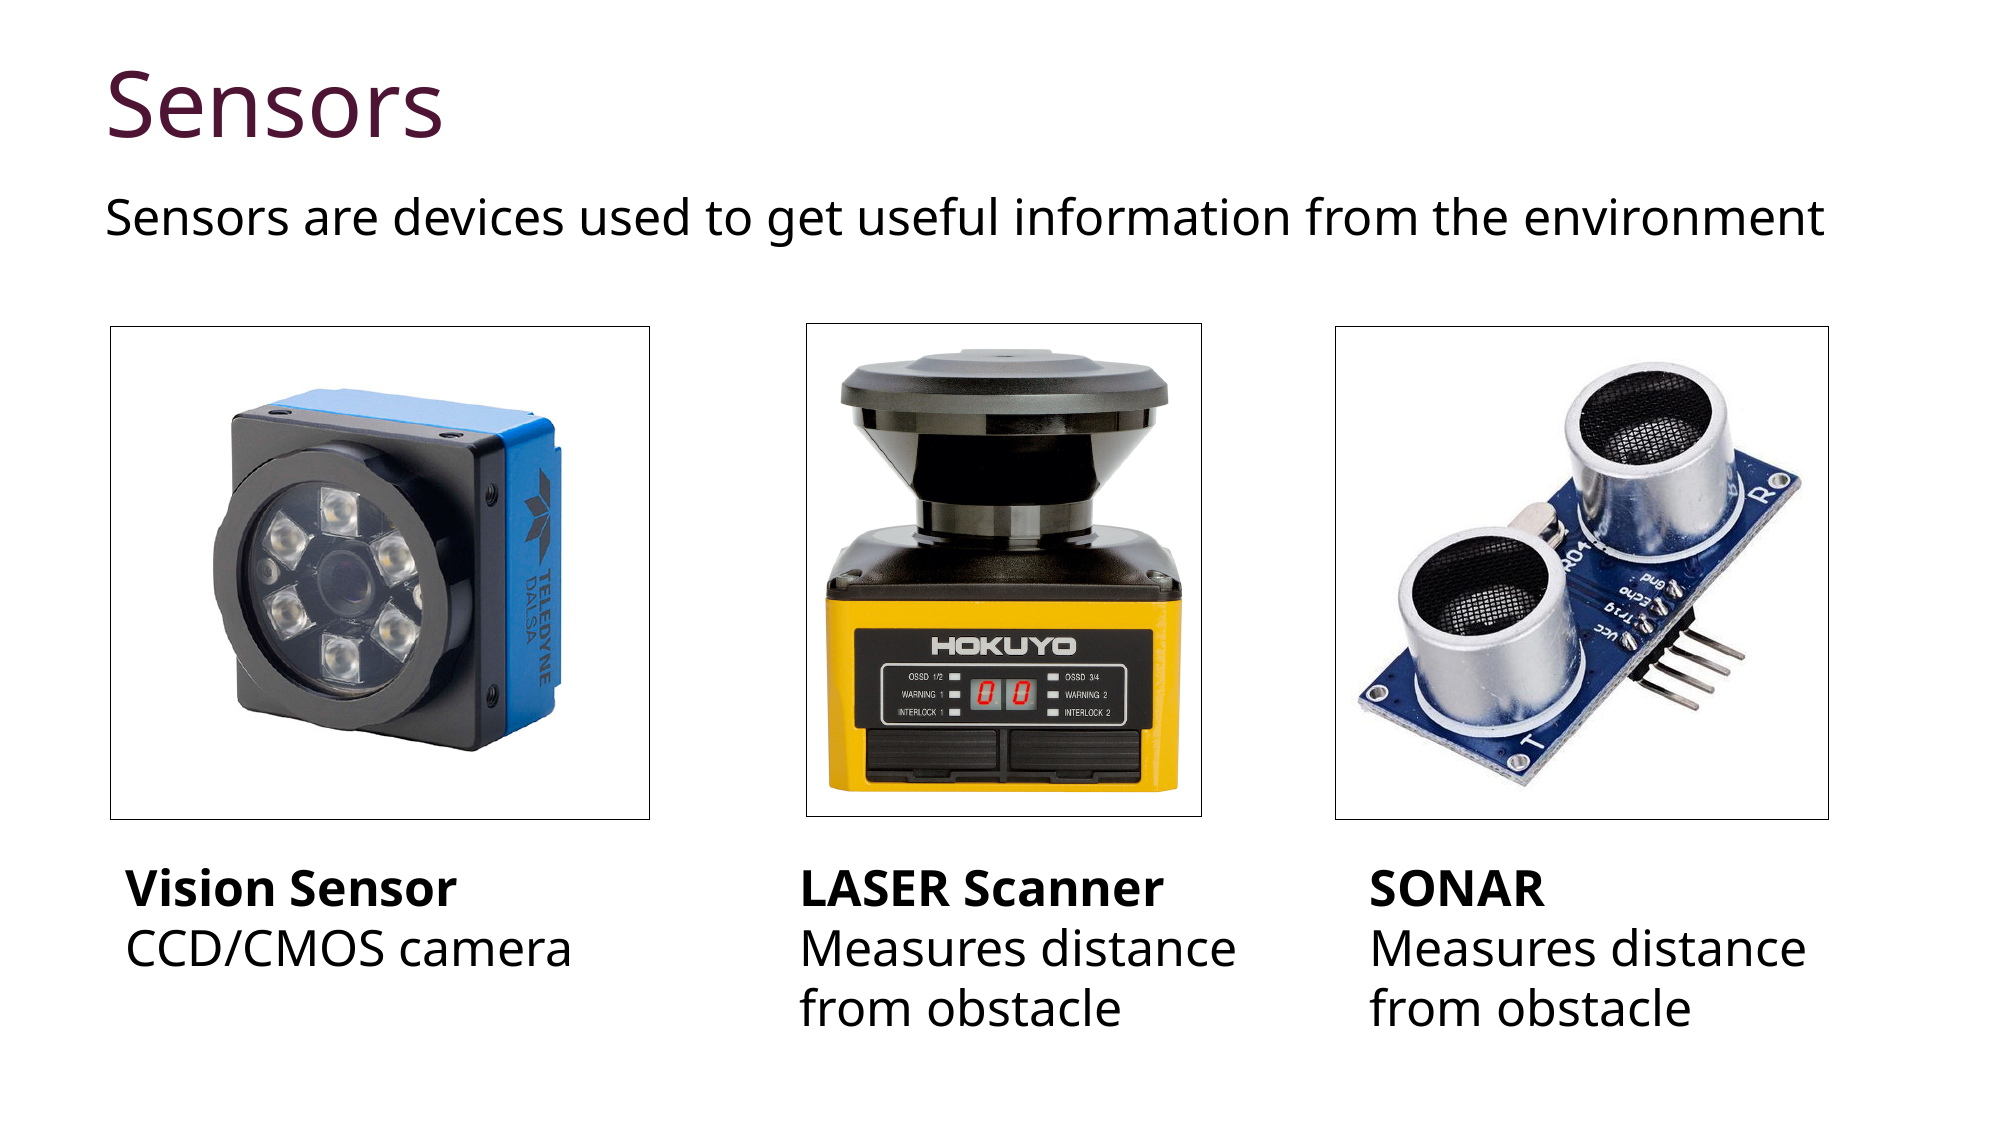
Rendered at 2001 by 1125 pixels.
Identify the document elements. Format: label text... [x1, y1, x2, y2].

text_box Sensors [90, 48, 2000, 164]
text_box Vision Sensor CCD/CMOS camera [110, 848, 660, 1042]
text_box SONAR Measures distance from obstacle [1354, 848, 1851, 1078]
picture [110, 326, 650, 821]
text_box Sensors are devices used to get useful information from the environment [89, 177, 1907, 268]
text_box LASER Scanner Measures distance from obstacle [784, 848, 1334, 1069]
picture [1335, 326, 1830, 821]
picture [805, 323, 1202, 817]
